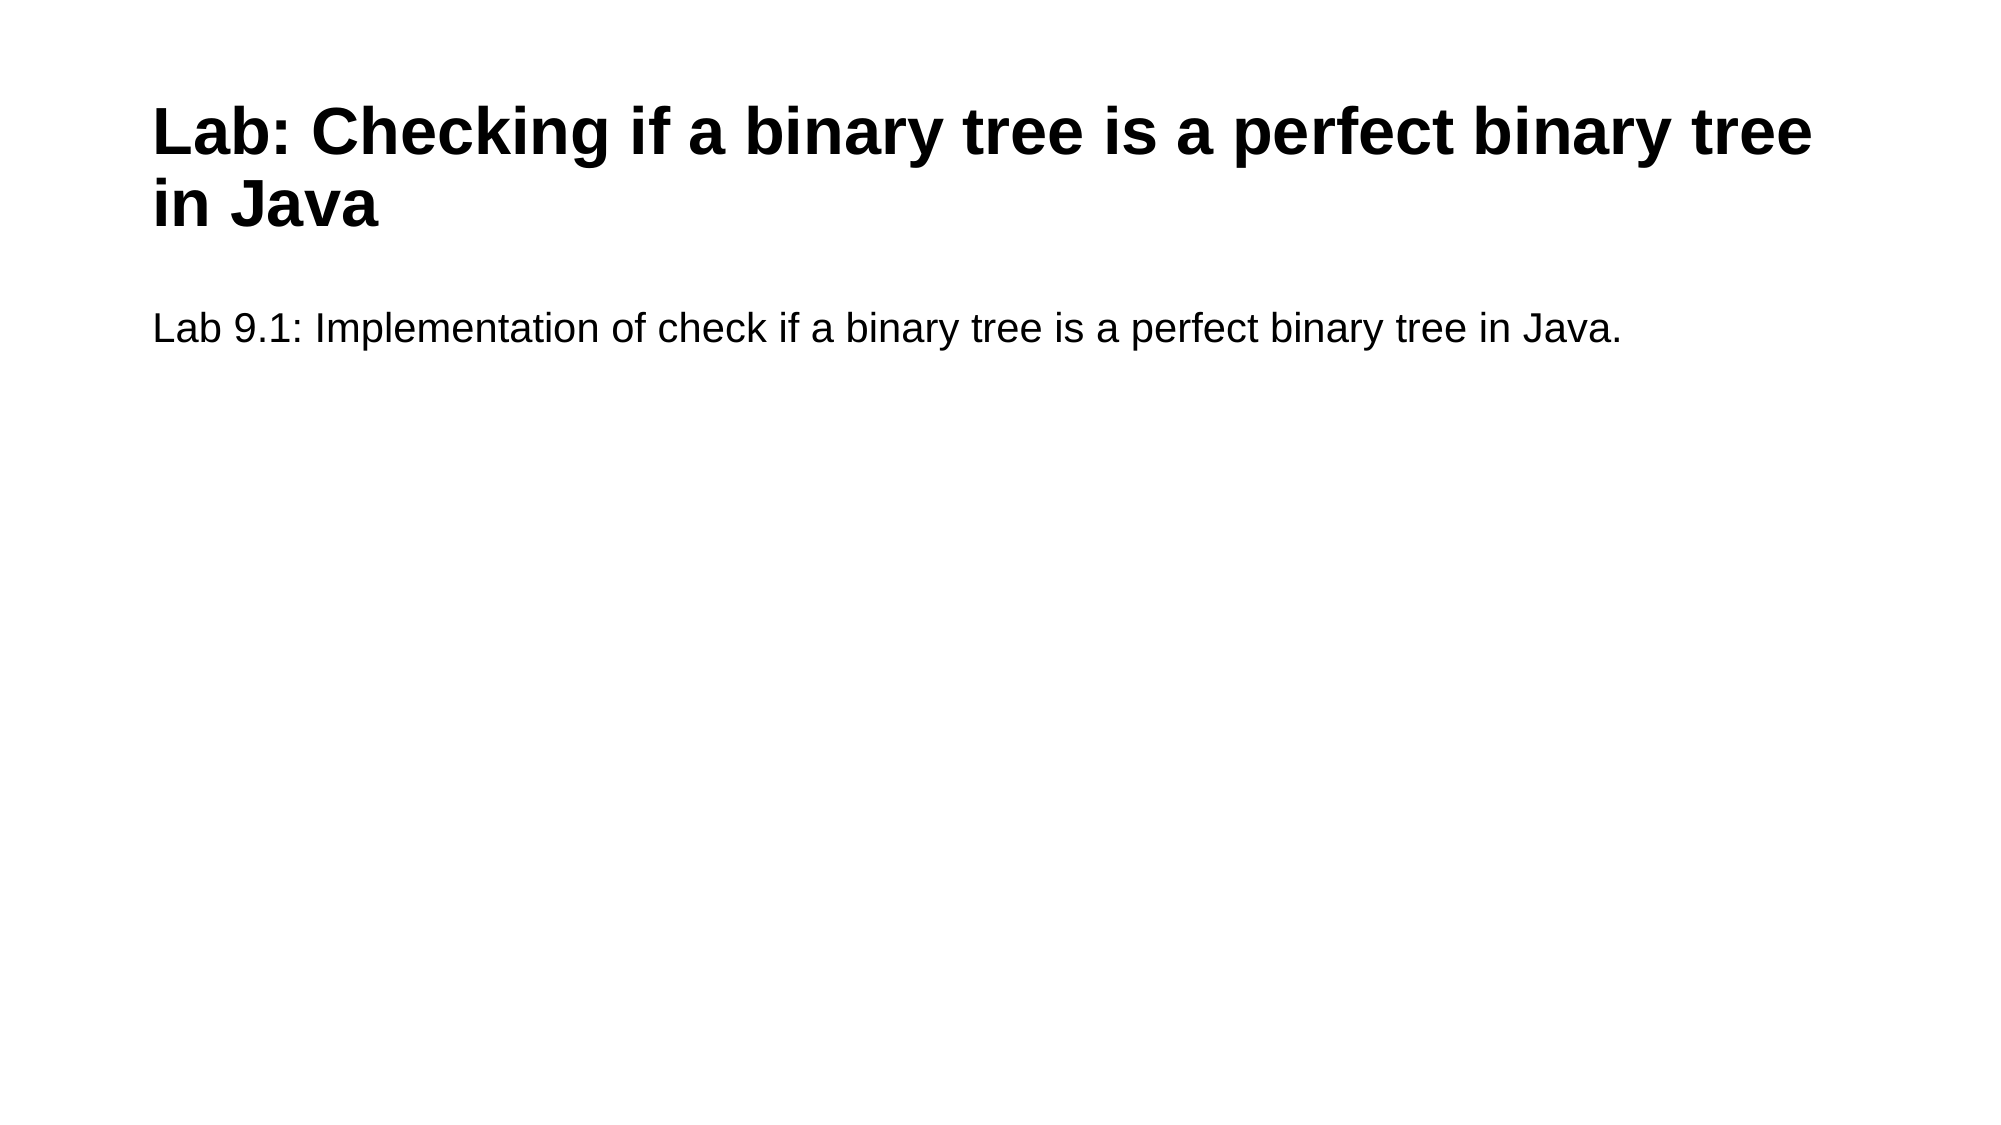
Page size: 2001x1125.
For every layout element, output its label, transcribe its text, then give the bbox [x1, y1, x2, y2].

title Lab: Checking if a binary tree is a perfect binary tree in Java [137, 59, 1863, 278]
list Lab 9.1: Implementation of check if a binary tree is a perfect binary tree in Java. [137, 299, 1863, 1014]
